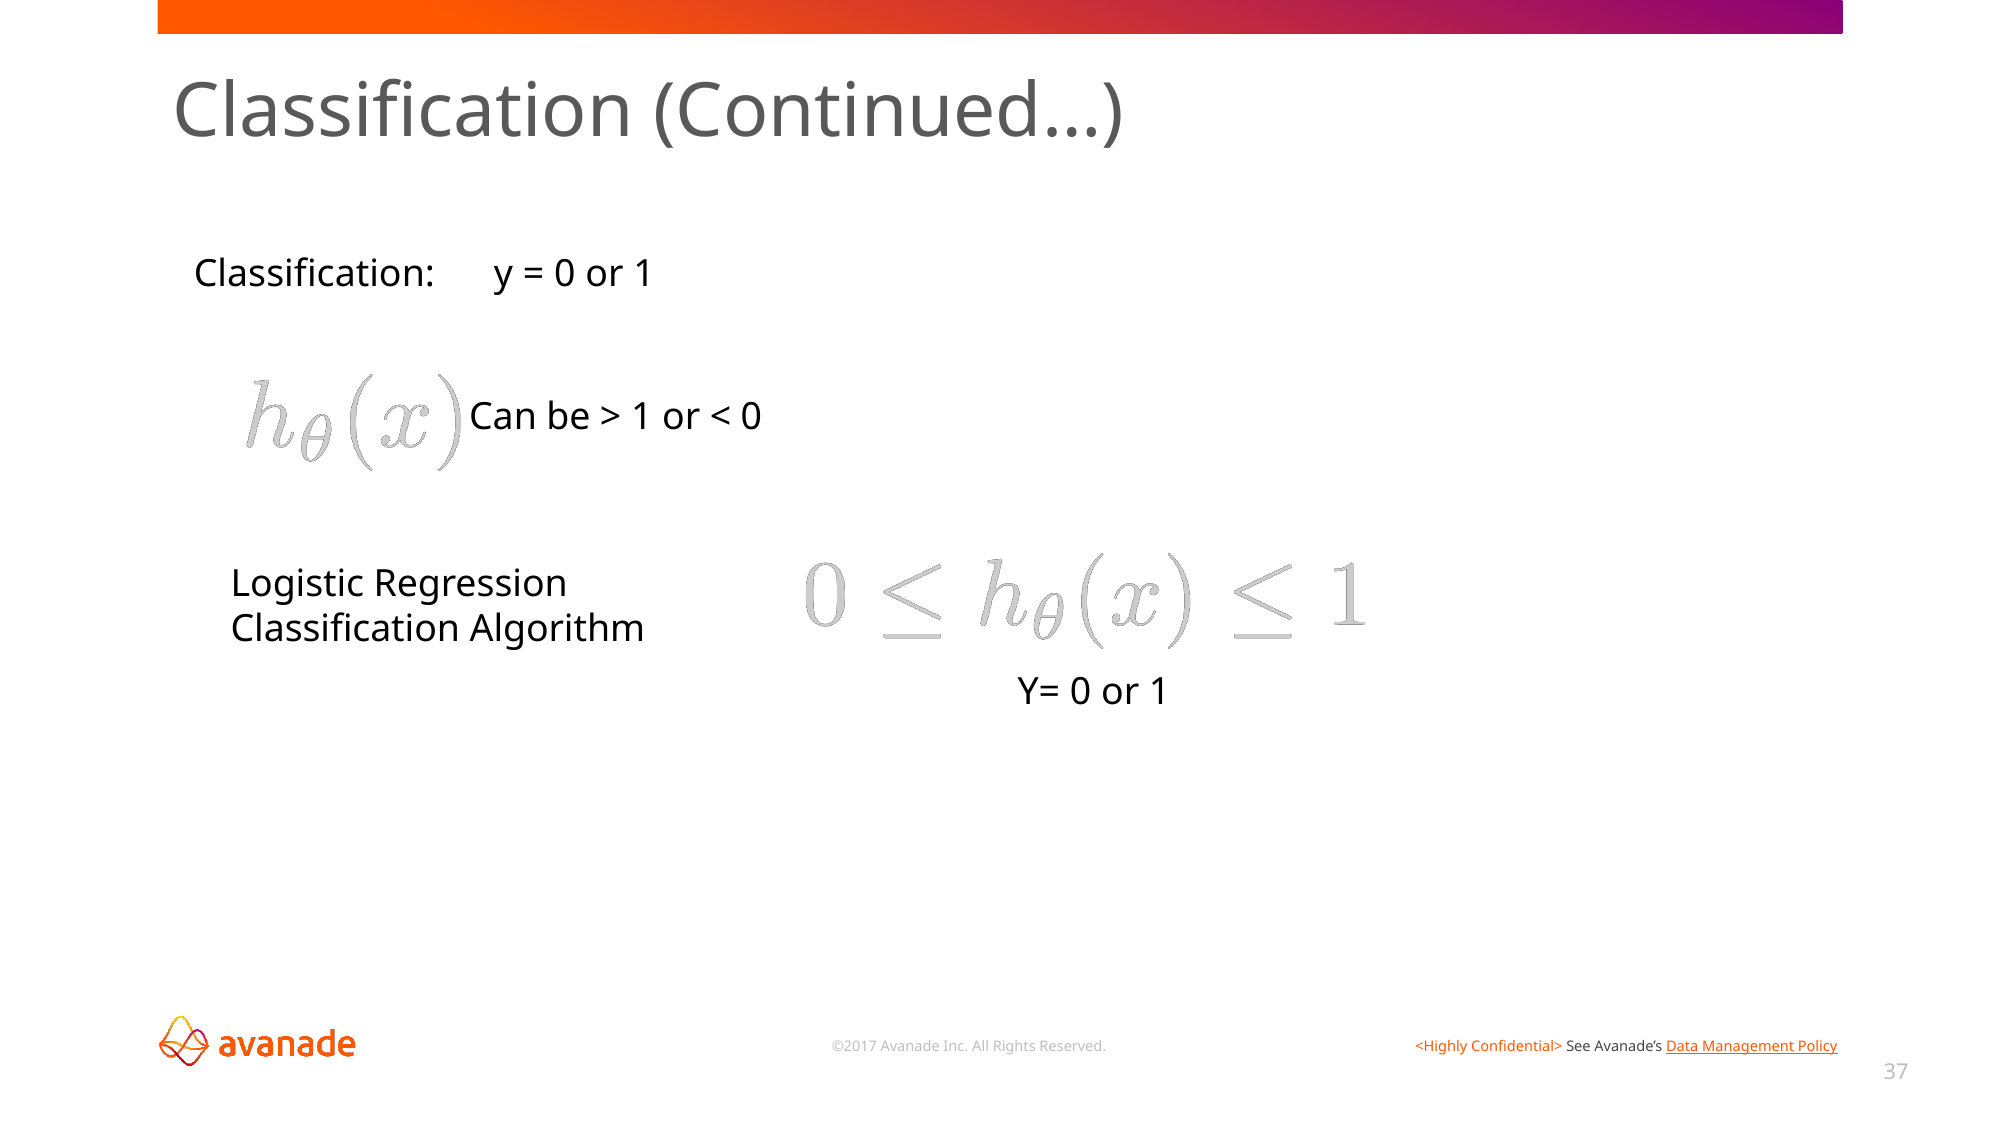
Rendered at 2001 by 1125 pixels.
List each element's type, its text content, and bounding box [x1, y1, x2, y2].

picture [91, 371, 479, 485]
text_box Classification: y = 0 or 1 [179, 241, 670, 346]
text_box [805, 553, 1365, 650]
picture [138, 995, 384, 1086]
title Classification (Continued…) [157, 64, 1843, 228]
slide_number 37 [1842, 1042, 1924, 1103]
text_box Y= 0 or 1 [1002, 660, 1365, 720]
text_box Can be > 1 or < 0 [479, 384, 787, 445]
text_box Logistic Regression Classification Algorithm [215, 551, 696, 657]
